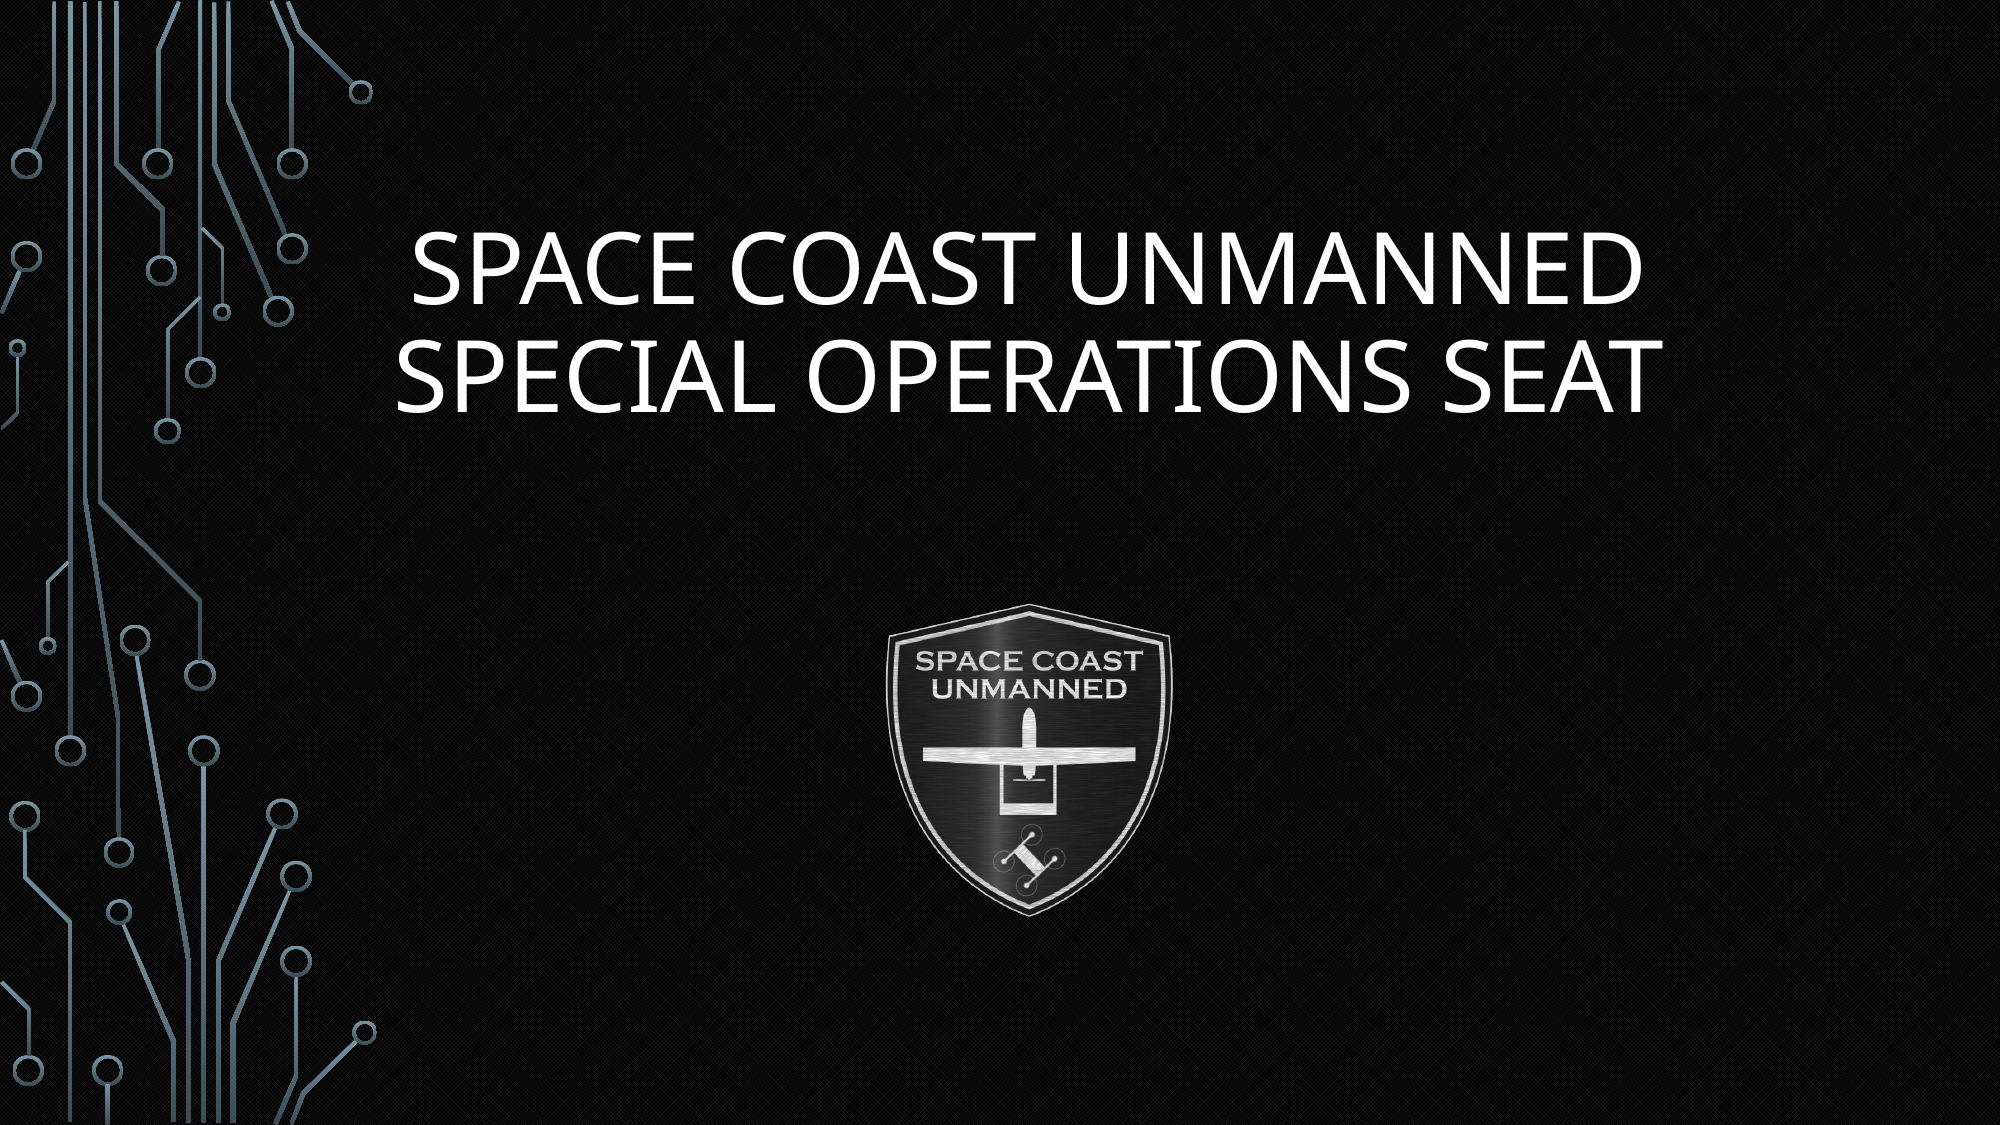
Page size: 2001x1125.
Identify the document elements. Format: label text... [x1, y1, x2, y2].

picture [867, 583, 1190, 936]
title Space Coast Unmanned SPECIAL OPERATIONS SEAT [307, 49, 1750, 442]
